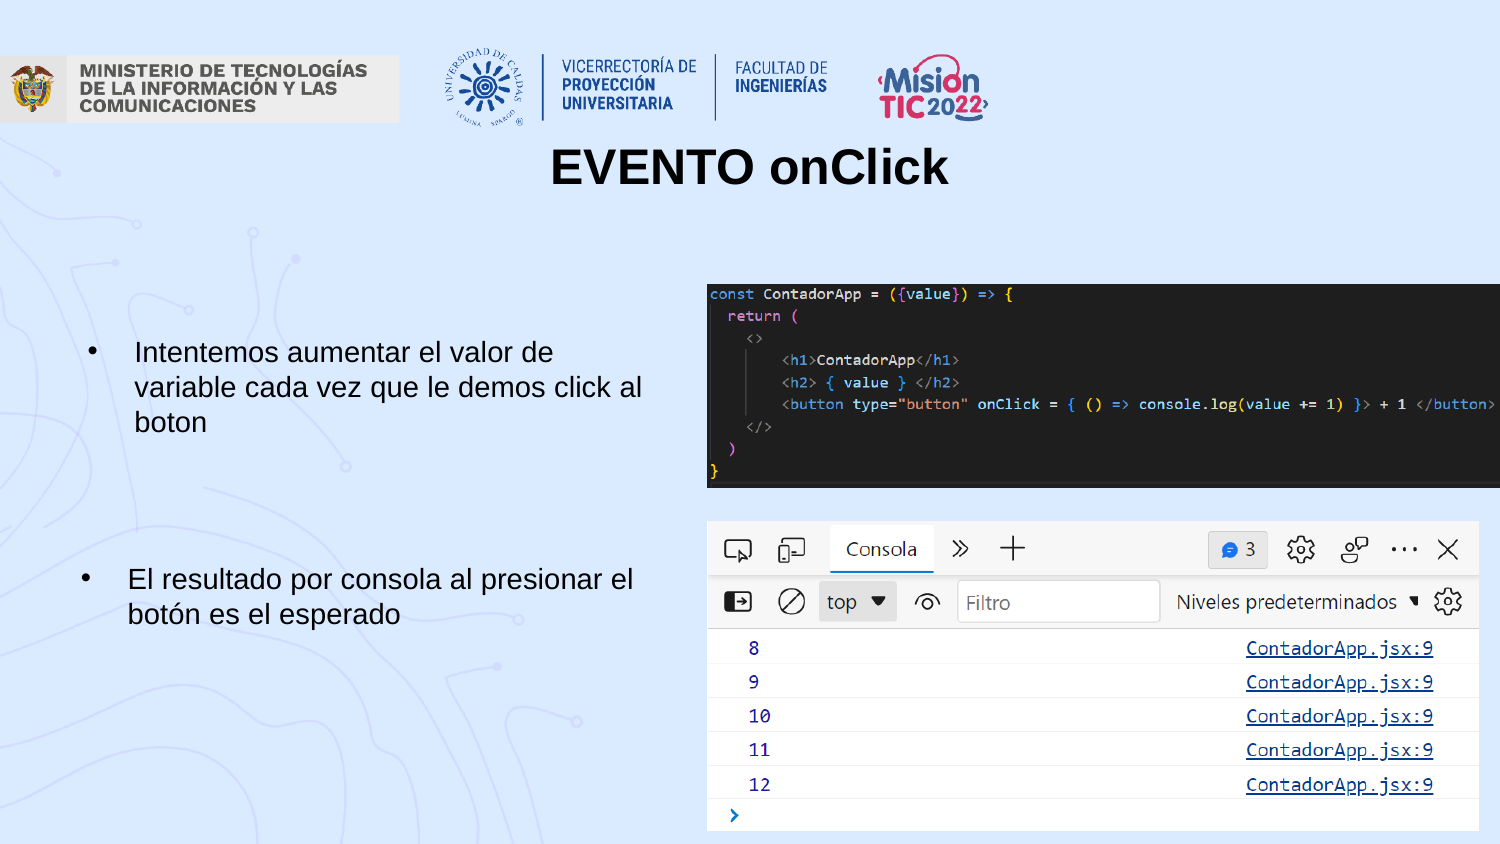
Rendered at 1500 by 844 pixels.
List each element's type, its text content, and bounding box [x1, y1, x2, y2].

text_box El resultado por consola al presionar el botón es el esperado [66, 552, 667, 638]
text_box Intentemos aumentar el valor de variable cada vez que le demos click al boton [72, 325, 674, 446]
text_box EVENTO onClick [196, 127, 1304, 202]
picture [0, 0, 1500, 844]
